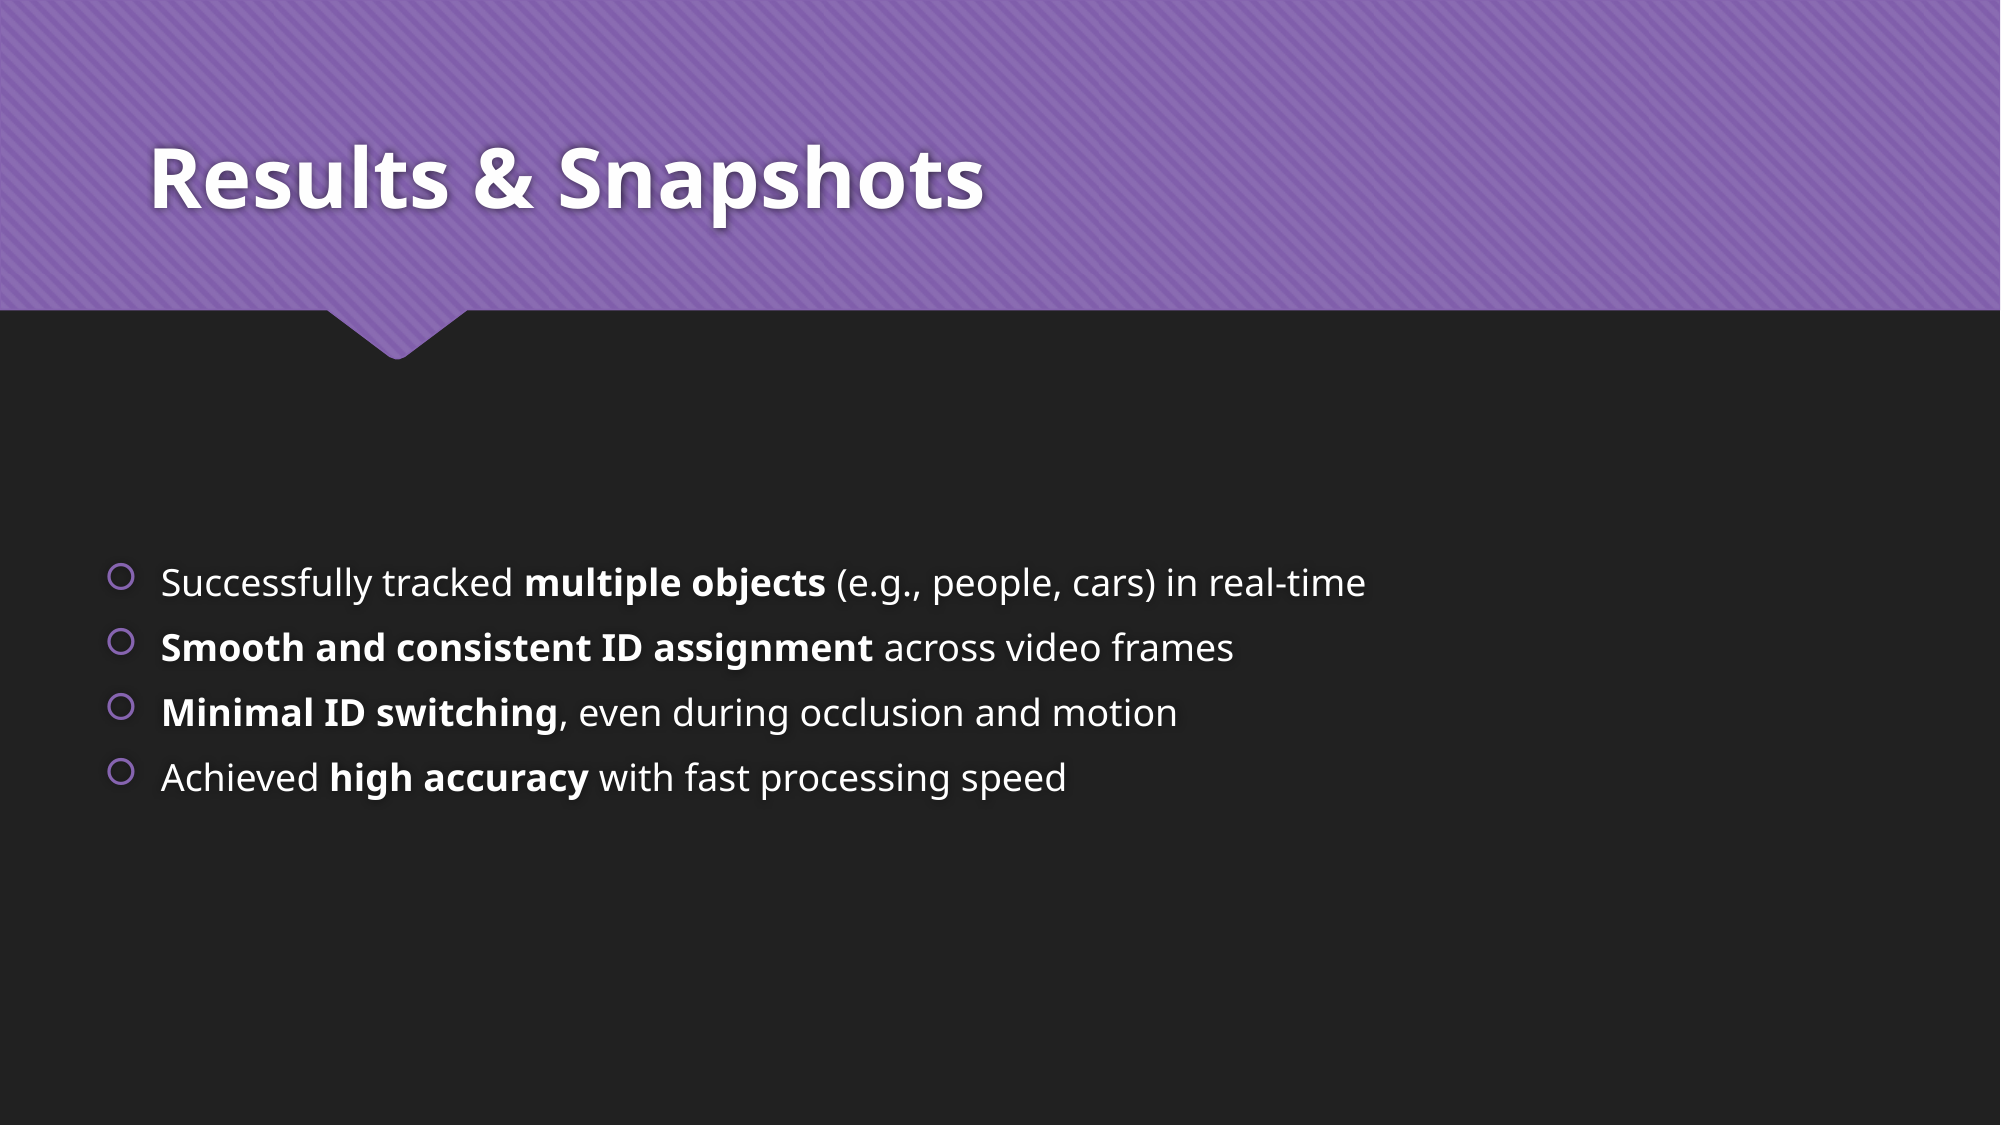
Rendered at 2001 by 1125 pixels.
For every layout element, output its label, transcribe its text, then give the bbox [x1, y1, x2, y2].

list Successfully tracked multiple objects (e.g., people, cars) in real-time Smooth and consistent ID assignment across video frames Minimal ID switching, even during occlusion and motion Achieved high accuracy with fast processing speed [89, 329, 1821, 1094]
title Results & Snapshots [132, 73, 1868, 233]
